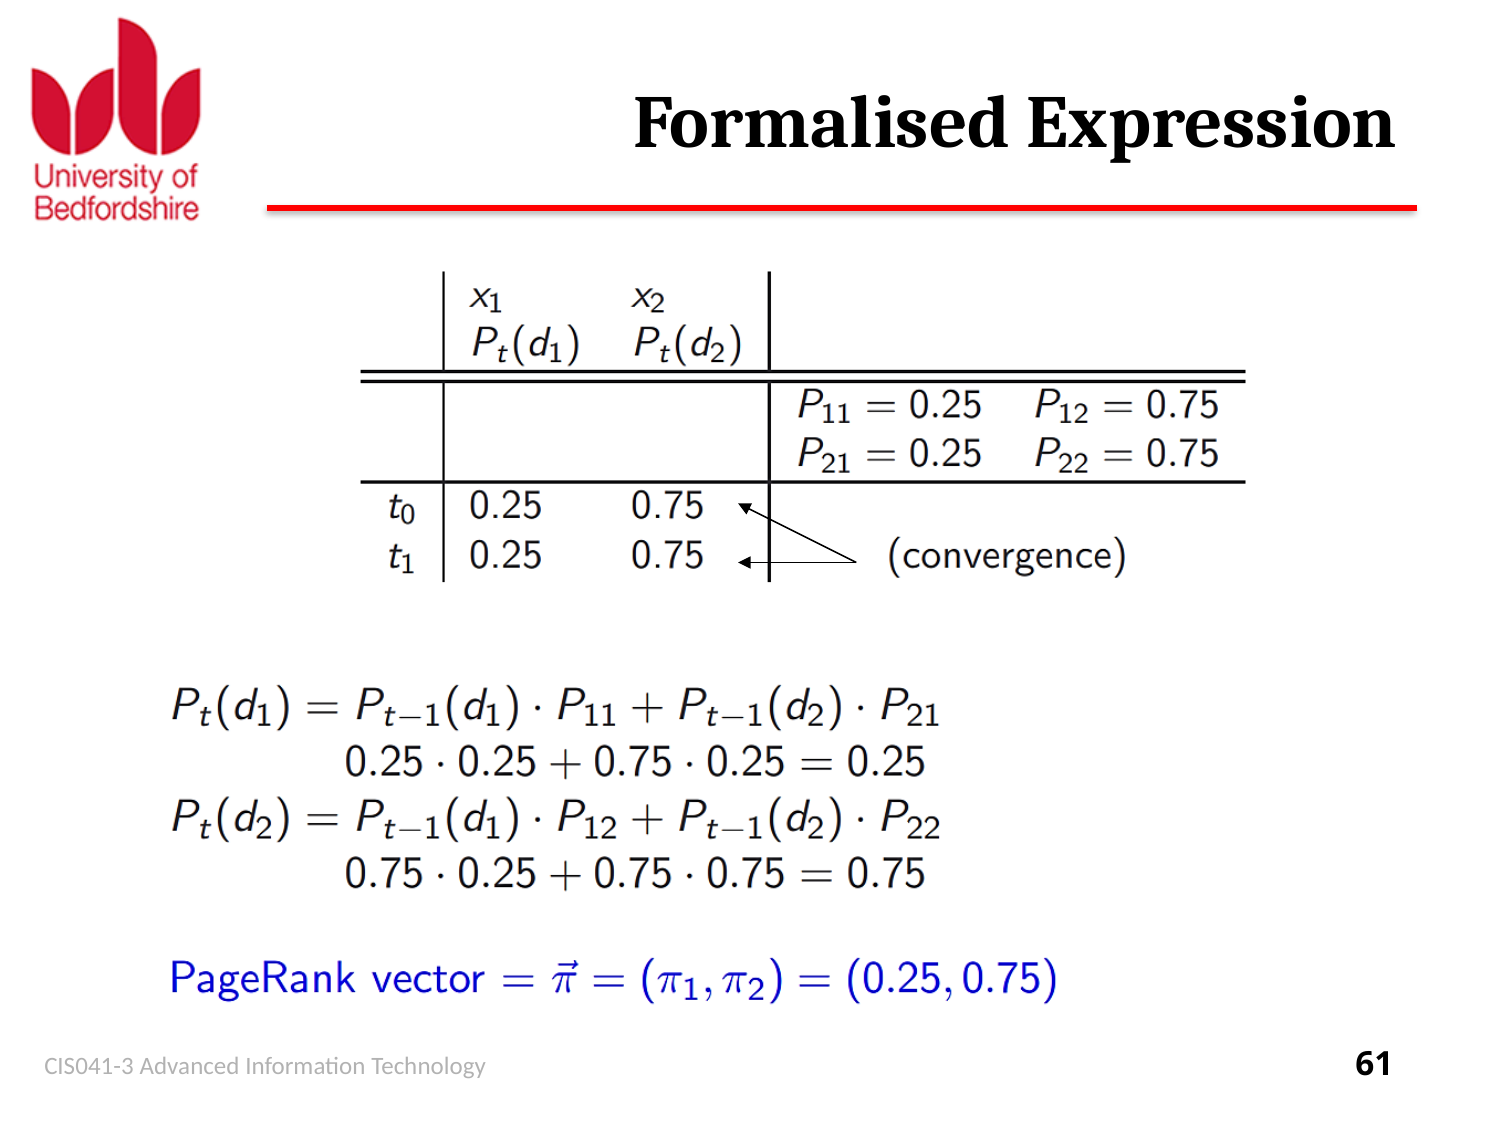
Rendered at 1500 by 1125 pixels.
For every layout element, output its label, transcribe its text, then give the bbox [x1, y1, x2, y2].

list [135, 245, 1344, 1096]
title Formalised Expression [262, 61, 1413, 174]
picture [0, 0, 237, 236]
footer CIS041-3 Advanced Information Technology [29, 1035, 130, 1095]
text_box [737, 503, 857, 562]
